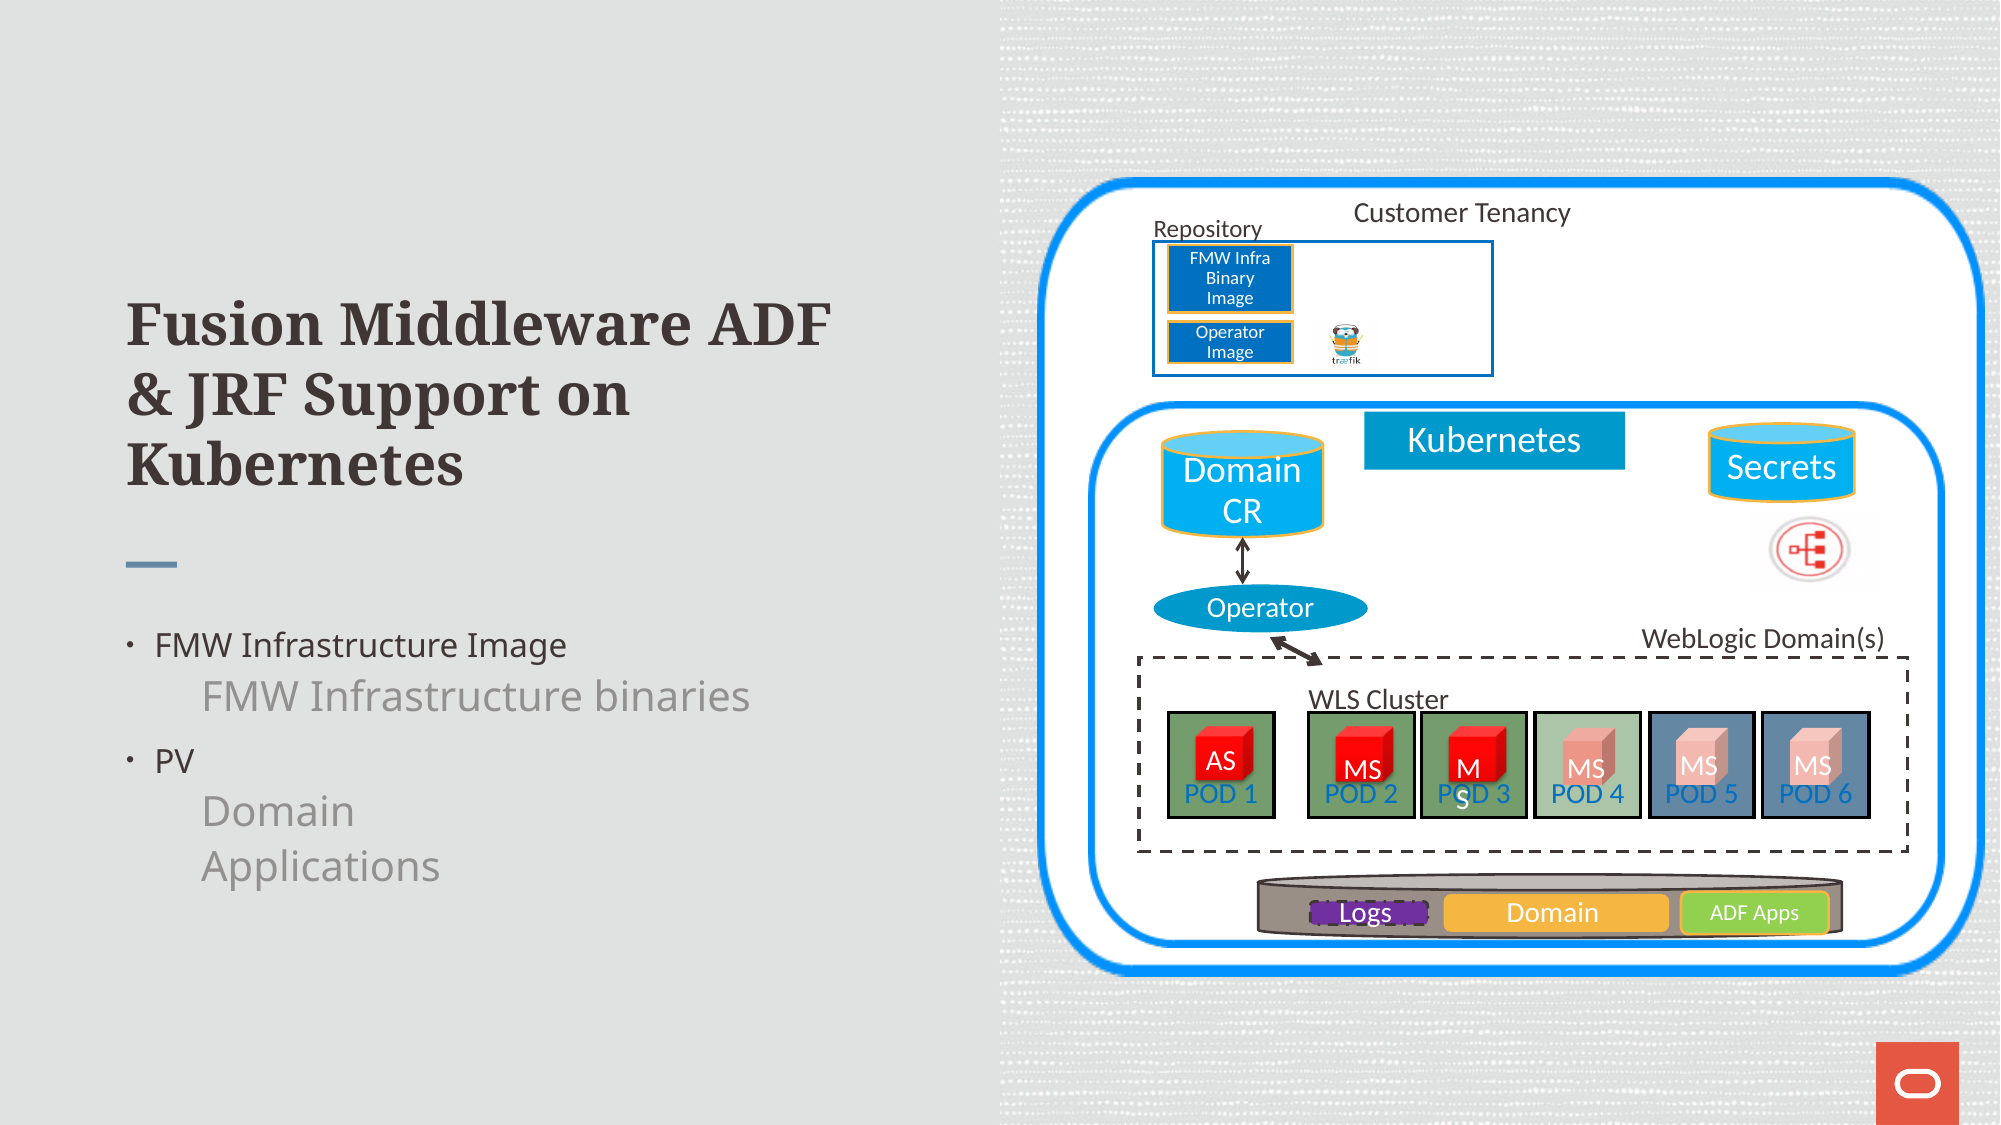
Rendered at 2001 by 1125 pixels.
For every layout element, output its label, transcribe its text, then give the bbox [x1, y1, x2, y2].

picture [999, 0, 2000, 1125]
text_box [1269, 637, 1323, 665]
list FMW Infrastructure Image FMW Infrastructure binaries PV Domain Applications [126, 597, 837, 981]
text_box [1189, 722, 1259, 789]
title Fusion Middleware ADF & JRF Support on Kubernetes [126, 224, 837, 505]
